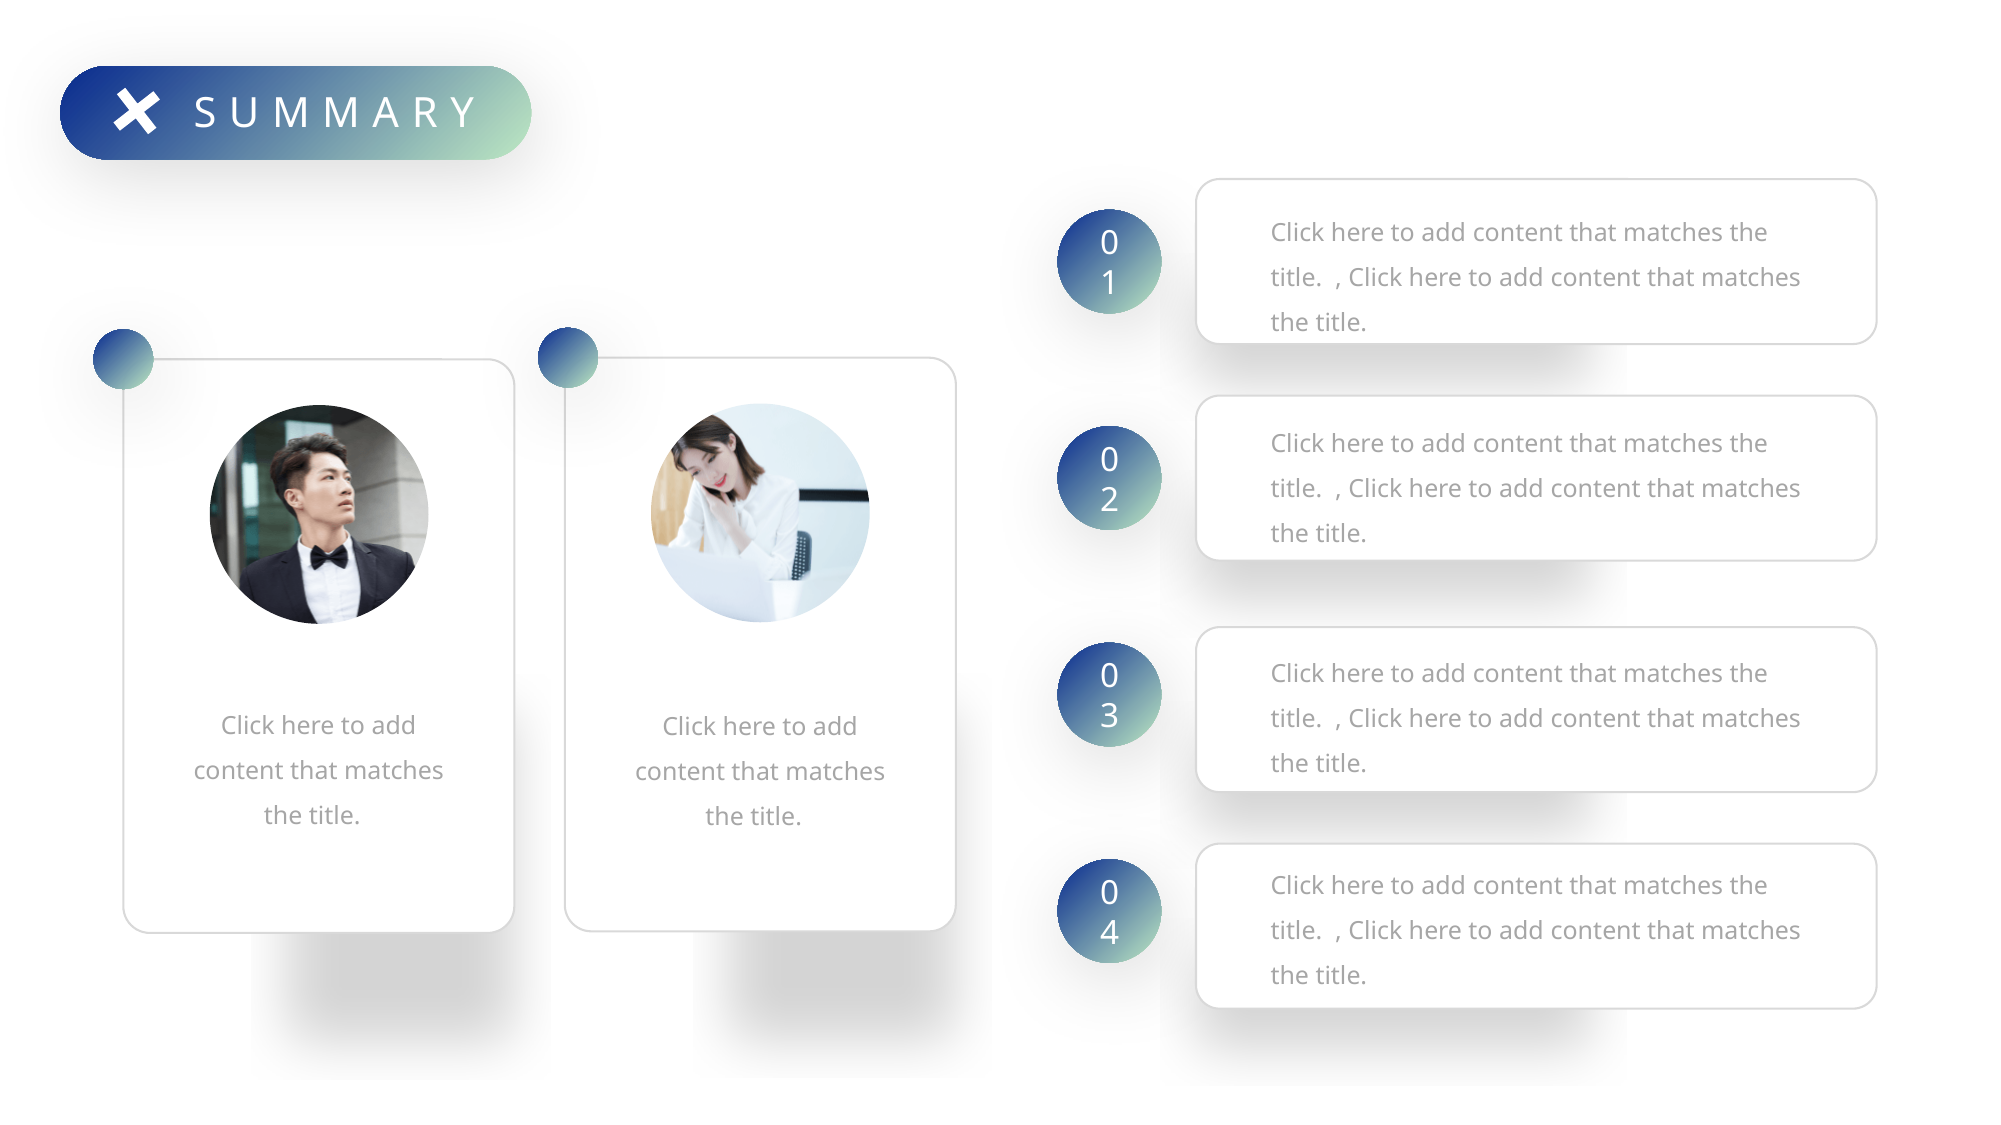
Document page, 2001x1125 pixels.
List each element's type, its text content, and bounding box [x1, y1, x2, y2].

text_box [92, 328, 155, 391]
text_box [649, 402, 871, 624]
text_box [1195, 627, 1877, 793]
text_box 0 4 [1056, 858, 1163, 964]
text_box 0 1 [1056, 208, 1163, 315]
text_box 0 2 [1056, 425, 1163, 531]
text_box 0 3 [1056, 641, 1163, 748]
text_box [1195, 178, 1877, 345]
text_box [1195, 843, 1877, 1009]
text_box Click here to add content that matches the title. , Click here to add content that matches the title. [1270, 854, 1843, 990]
text_box [123, 359, 515, 933]
text_box Click here to add content that matches the title. , Click here to add content that matches the title. [1270, 413, 1843, 548]
text_box Click here to add content that matches the title. , Click here to add content that matches the title. [1270, 201, 1843, 336]
text_box Click here to add content that matches the title. , Click here to add content that matches the title. [1270, 642, 1843, 778]
text_box [208, 404, 430, 625]
text_box [564, 357, 956, 932]
text_box [537, 326, 599, 389]
text_box [1195, 395, 1877, 561]
text_box Click here to add content that matches the title. [173, 694, 464, 830]
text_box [60, 66, 532, 160]
text_box Click here to add content that matches the title. [615, 695, 906, 831]
